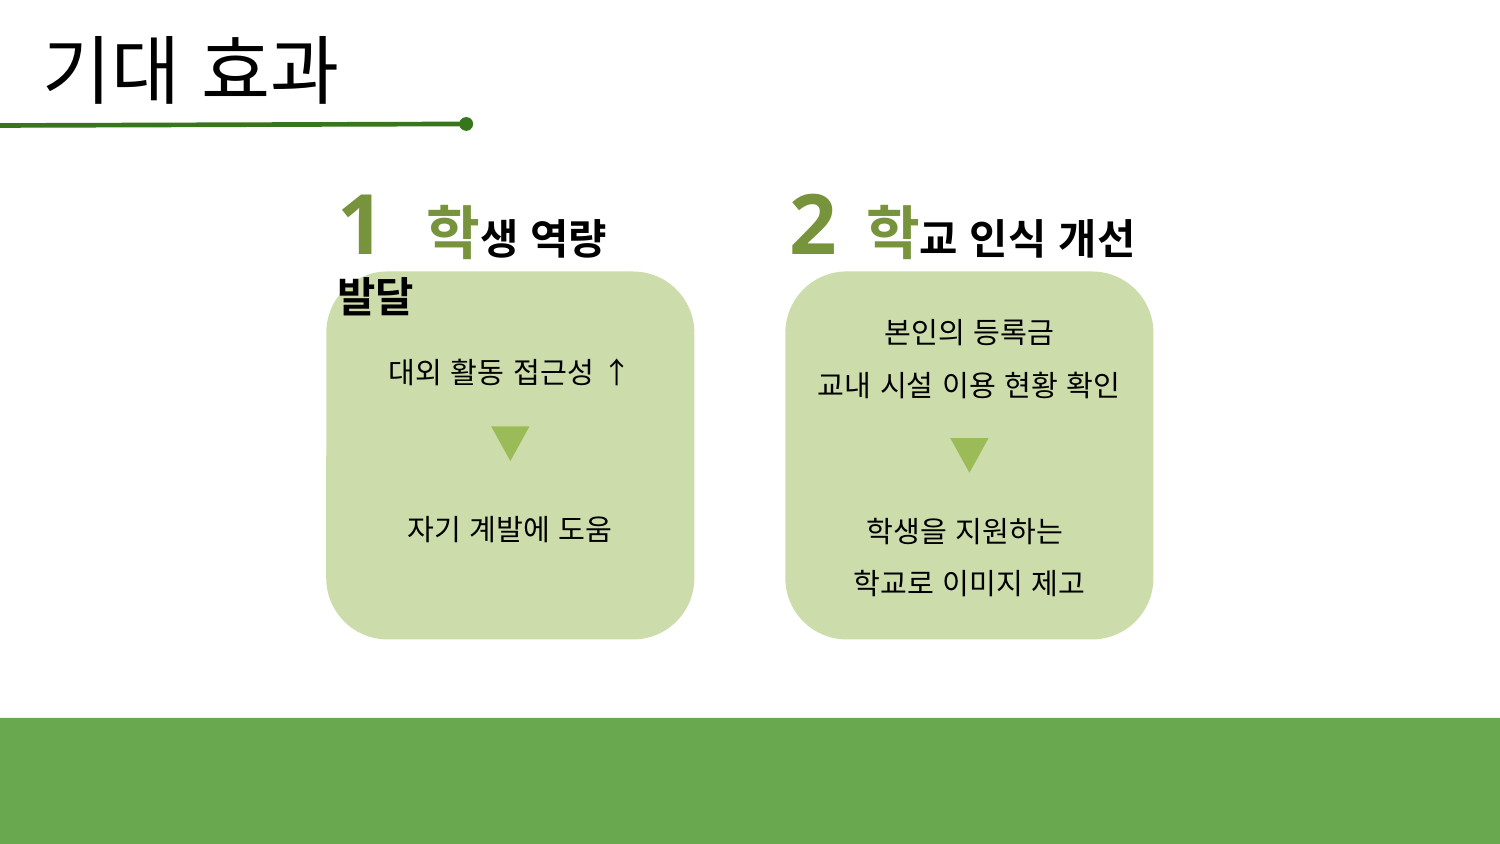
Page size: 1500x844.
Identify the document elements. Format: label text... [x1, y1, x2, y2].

text_box 대외 활동 접근성 ↑ 자기 계발에 도움 [361, 321, 660, 563]
text_box [948, 435, 991, 475]
text_box [326, 271, 695, 640]
text_box 1 학생 역량 발달 [322, 156, 699, 216]
text_box 기대 효과 [27, 8, 409, 108]
text_box 본인의 등록금 교내 시설 이용 현황 확인 학생을 지원하는 학교로 이미지 제고 [795, 282, 1144, 500]
text_box 2 학교 인식 개선 [774, 156, 1165, 209]
text_box [812, 271, 1127, 282]
text_box [0, 717, 1500, 844]
text_box [489, 424, 532, 464]
text_box [785, 299, 1154, 640]
